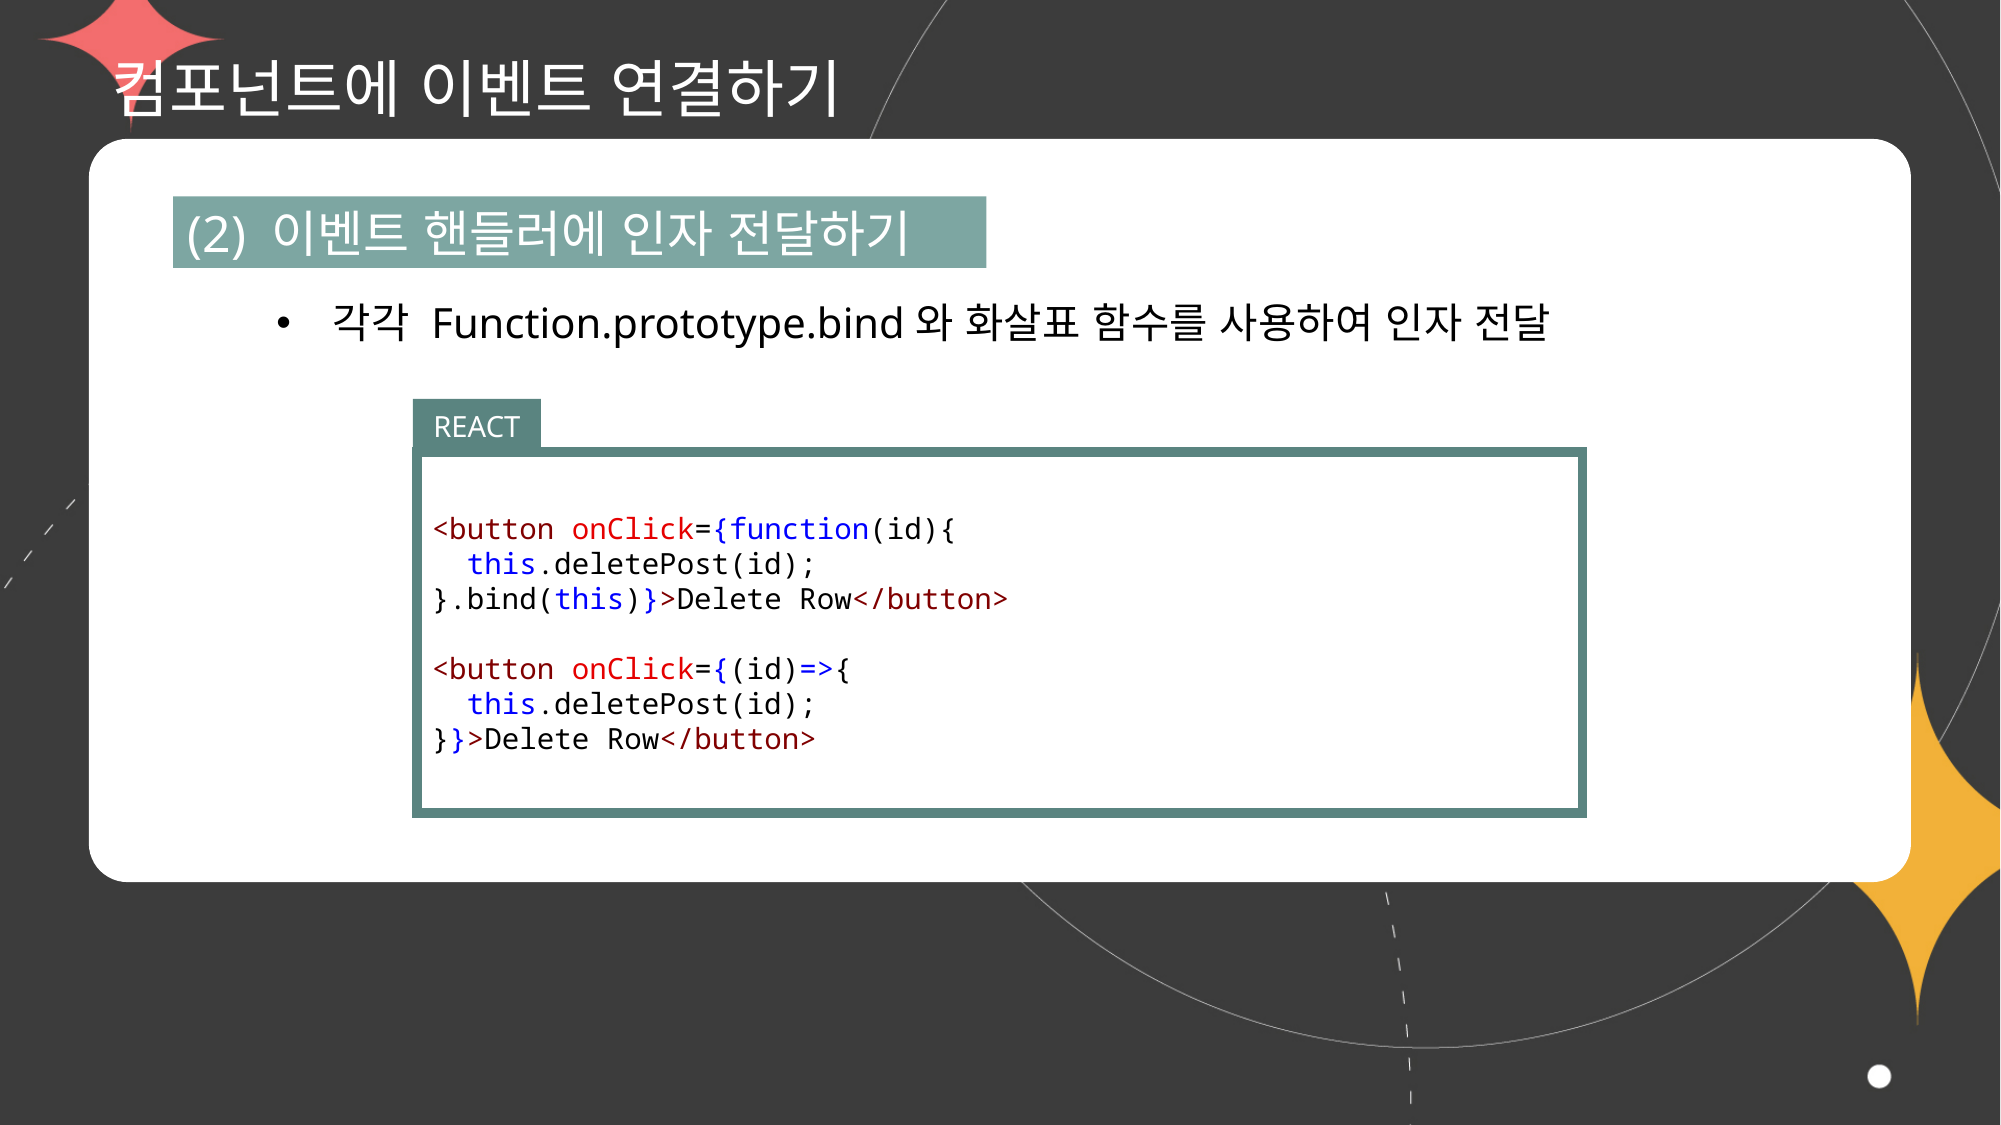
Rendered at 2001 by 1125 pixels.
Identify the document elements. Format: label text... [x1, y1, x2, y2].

picture [0, 0, 2001, 1125]
text_box (2) 이벤트 핸들러에 인자 전달하기 [172, 195, 987, 269]
text_box 각각 Function.prototype.bind와 화살표 함수를 사용하여 인자 전달 [261, 264, 1805, 355]
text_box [412, 398, 1583, 814]
title 컴포넌트에 이벤트 연결하기 [96, 50, 1568, 135]
